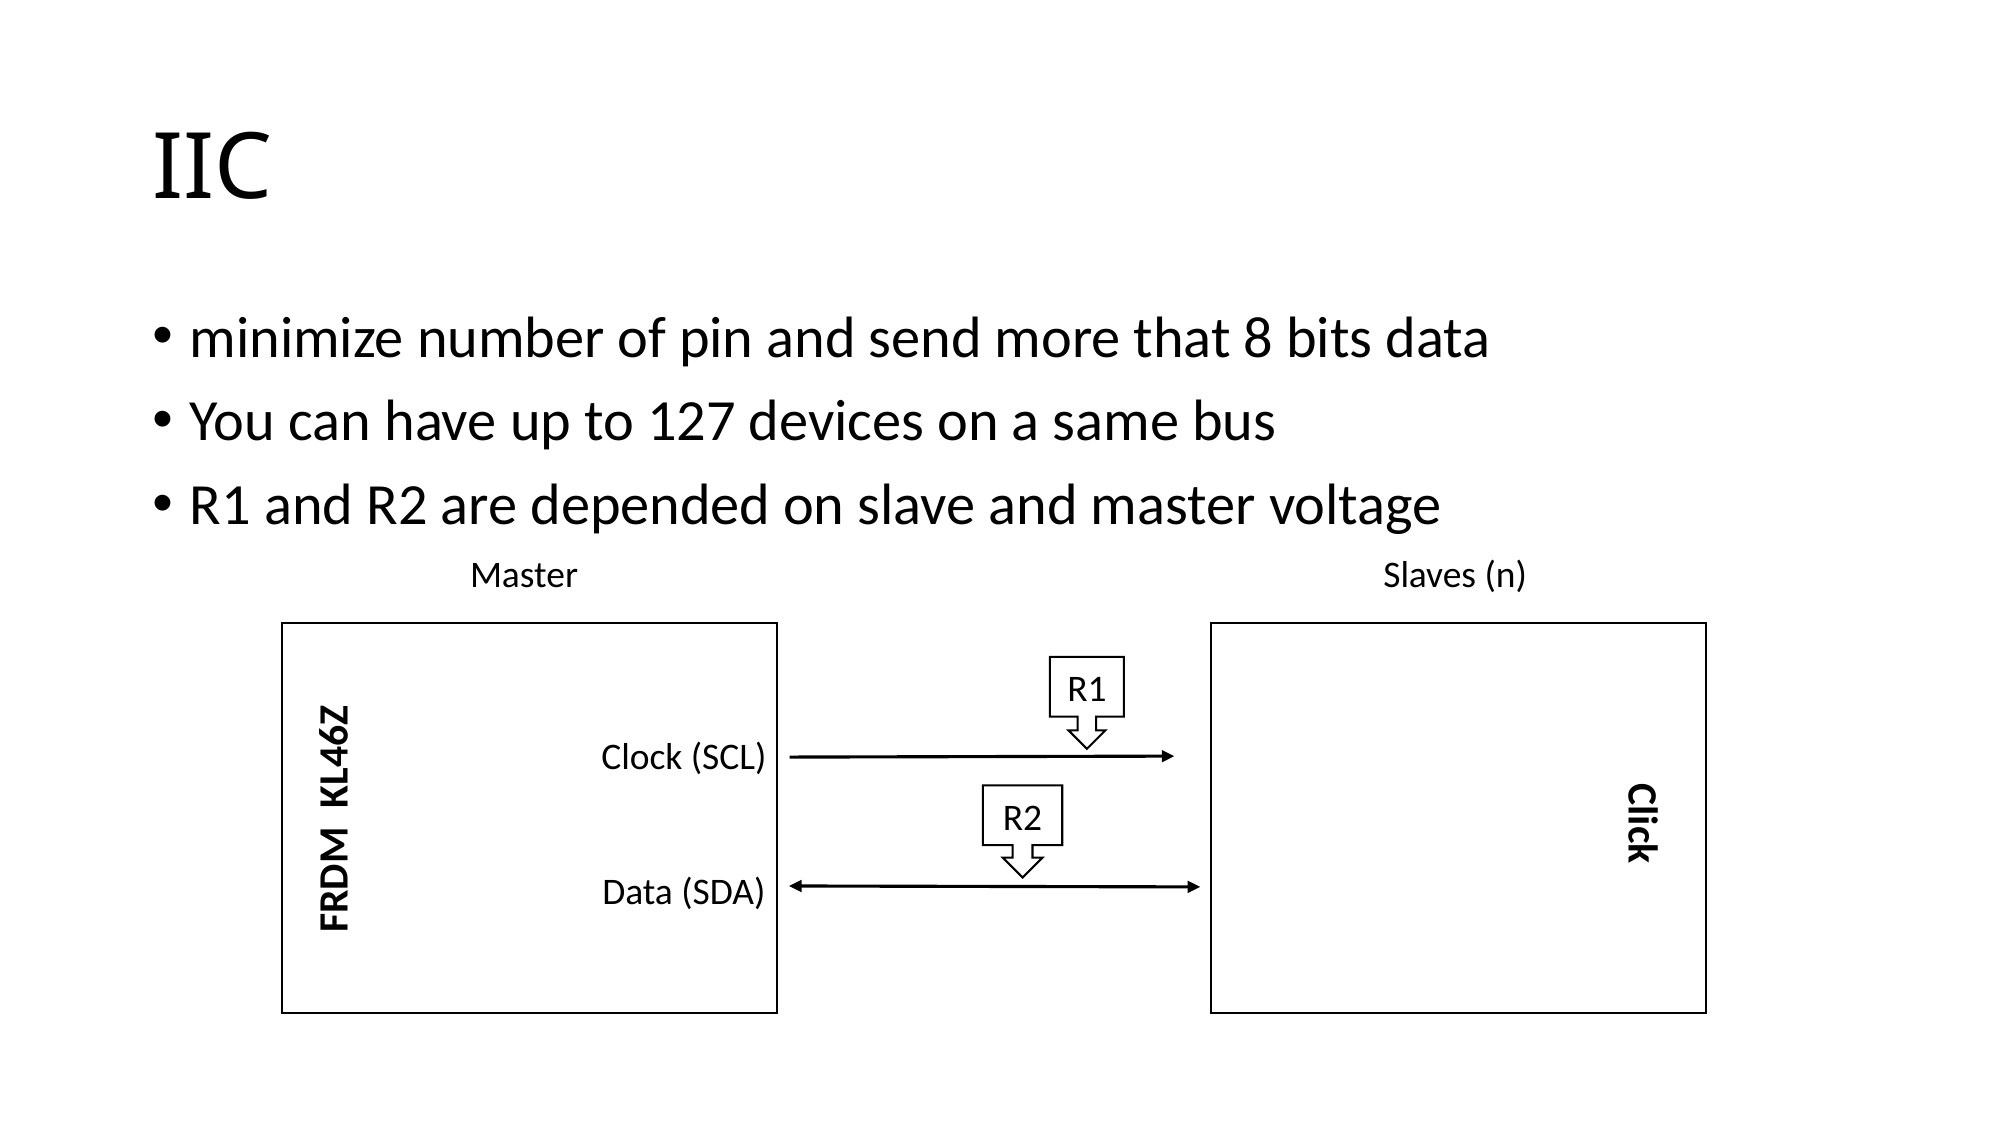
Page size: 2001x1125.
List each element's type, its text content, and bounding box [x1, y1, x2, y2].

title IIC [137, 59, 1863, 278]
list minimize number of pin and send more that 8 bits data You can have up to 127 devices on a same bus R1 and R2 are depended on slave and master voltage [137, 299, 1863, 1014]
text_box [364, 622, 778, 1014]
text_box FRDM KL46Z [298, 599, 364, 1039]
text_box Clock (SCL) Data (SDA) [458, 724, 909, 920]
text_box Slaves (n) [1230, 542, 1681, 603]
text_box [1210, 622, 1612, 1014]
text_box Master [303, 542, 754, 603]
text_box [1678, 622, 1707, 1014]
text_box R2 [981, 784, 1064, 879]
text_box R1 [1048, 655, 1125, 751]
text_box [281, 622, 298, 1014]
text_box Click [1612, 604, 1678, 1044]
